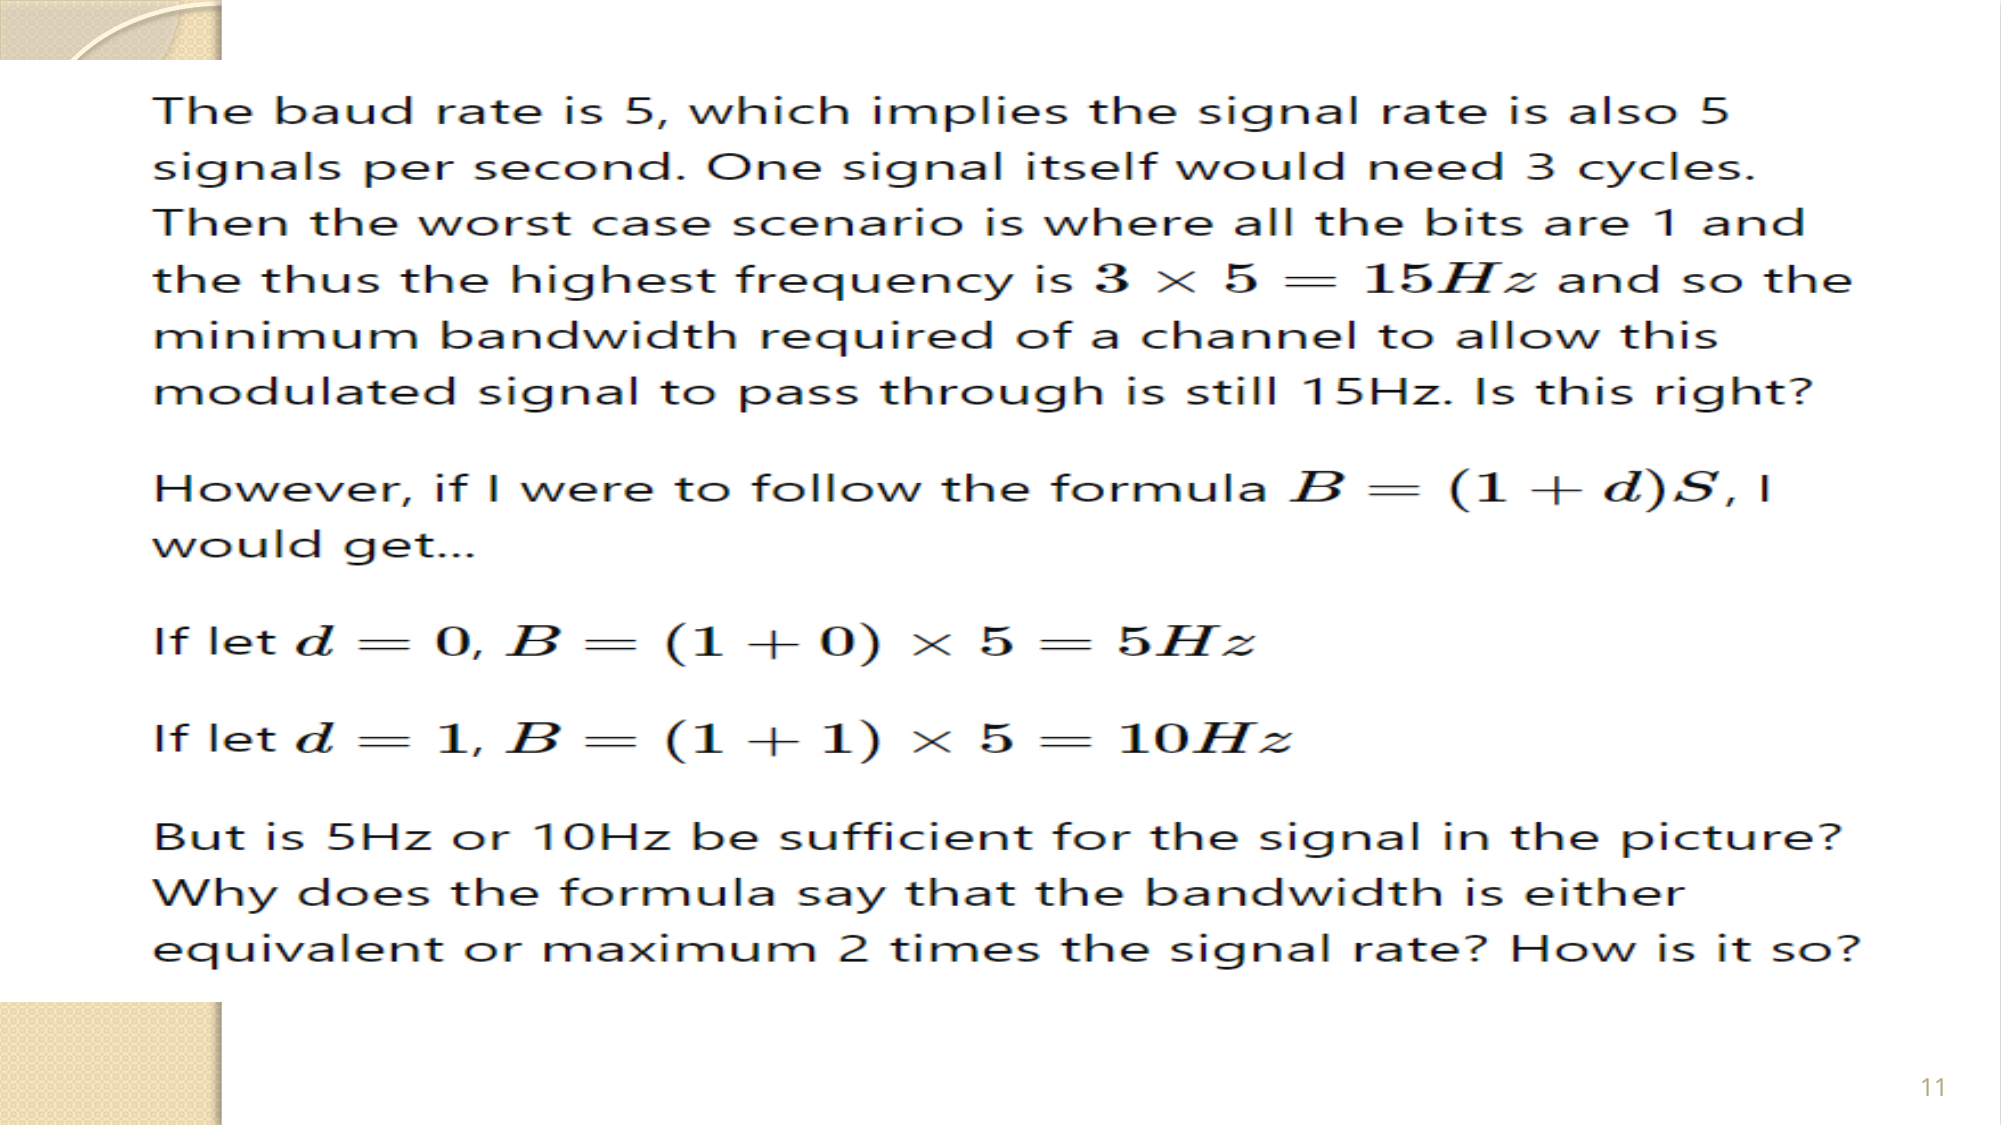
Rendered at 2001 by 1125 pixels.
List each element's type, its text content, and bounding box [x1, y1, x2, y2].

slide_number 11 [1883, 1034, 1984, 1113]
picture [0, 60, 2000, 1002]
